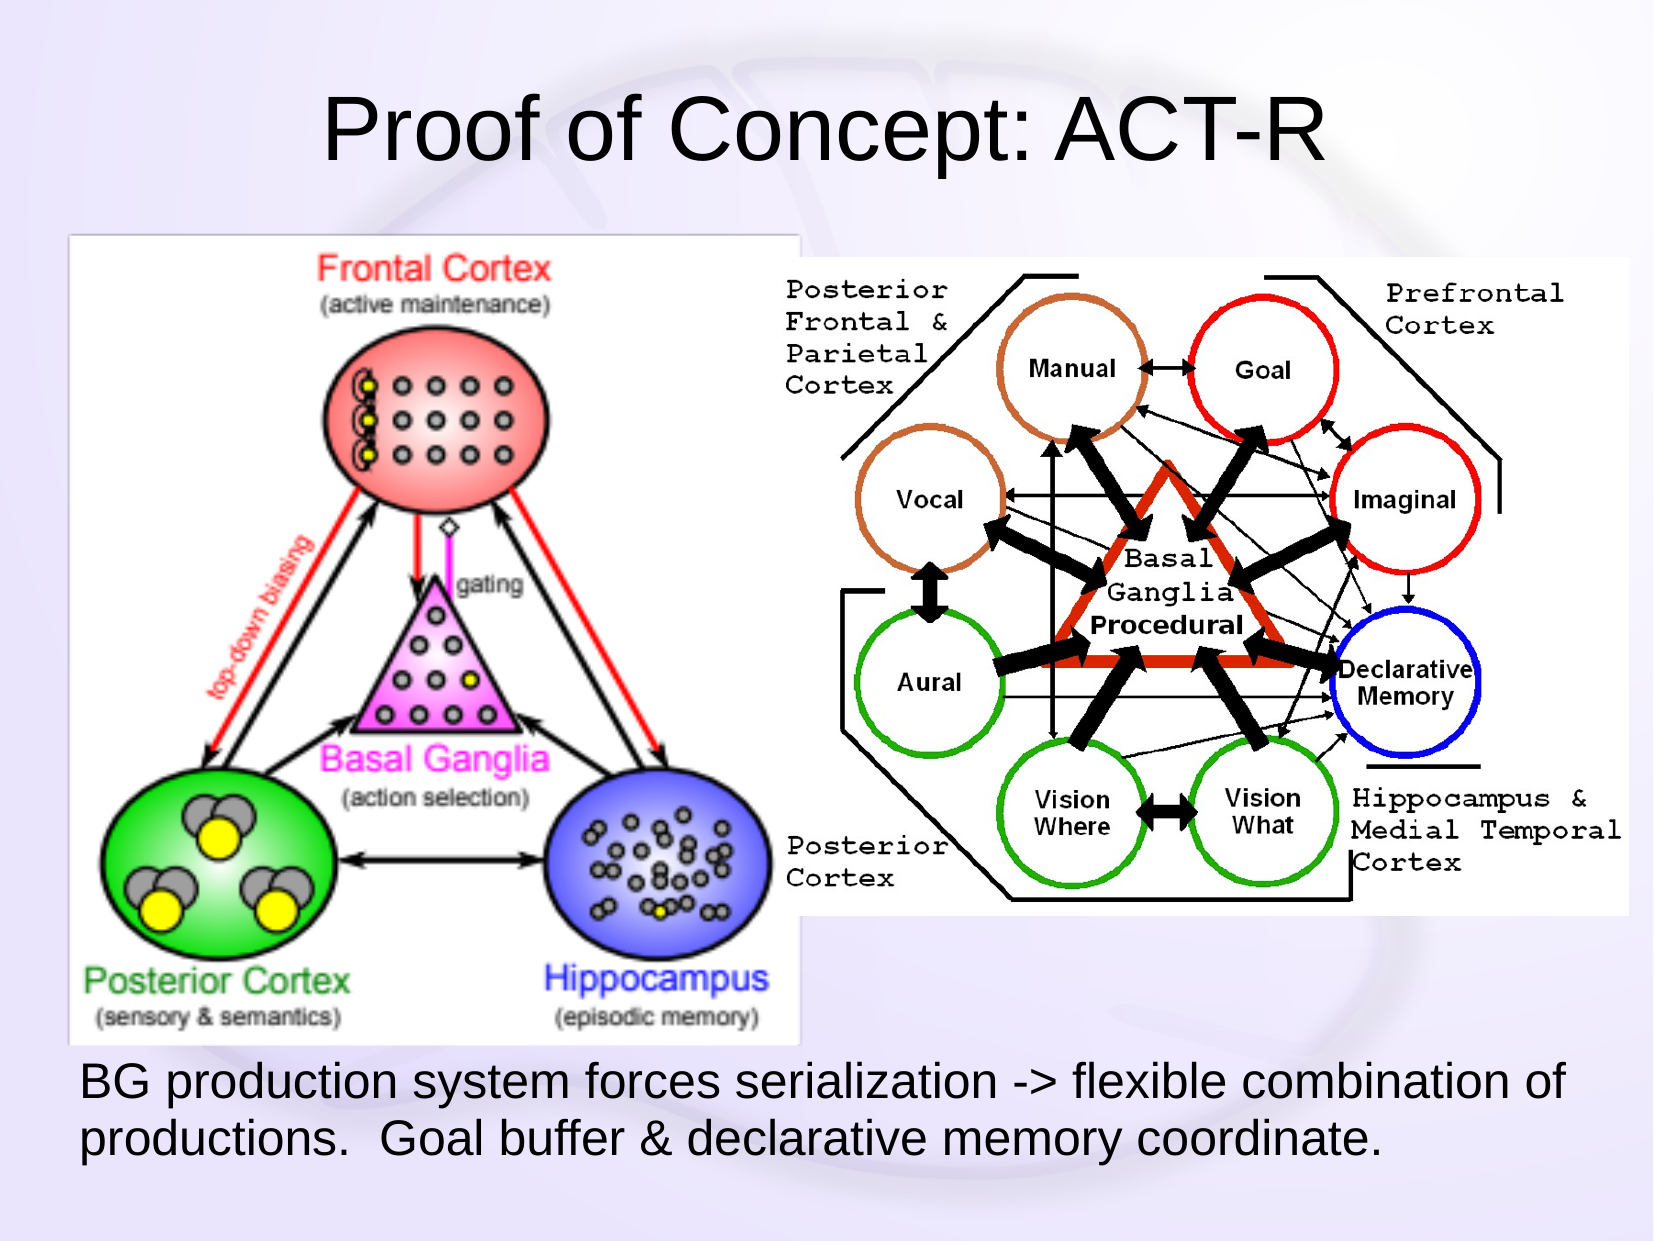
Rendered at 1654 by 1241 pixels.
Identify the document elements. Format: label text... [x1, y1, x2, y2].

text_box BG production system forces serialization -> flexible combination of productions. Goal buffer & declarative memory coordinate. [64, 1046, 1602, 1174]
title Proof of Concept: ACT-R [82, 49, 1571, 210]
picture [0, 0, 1654, 1241]
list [63, 227, 831, 1047]
